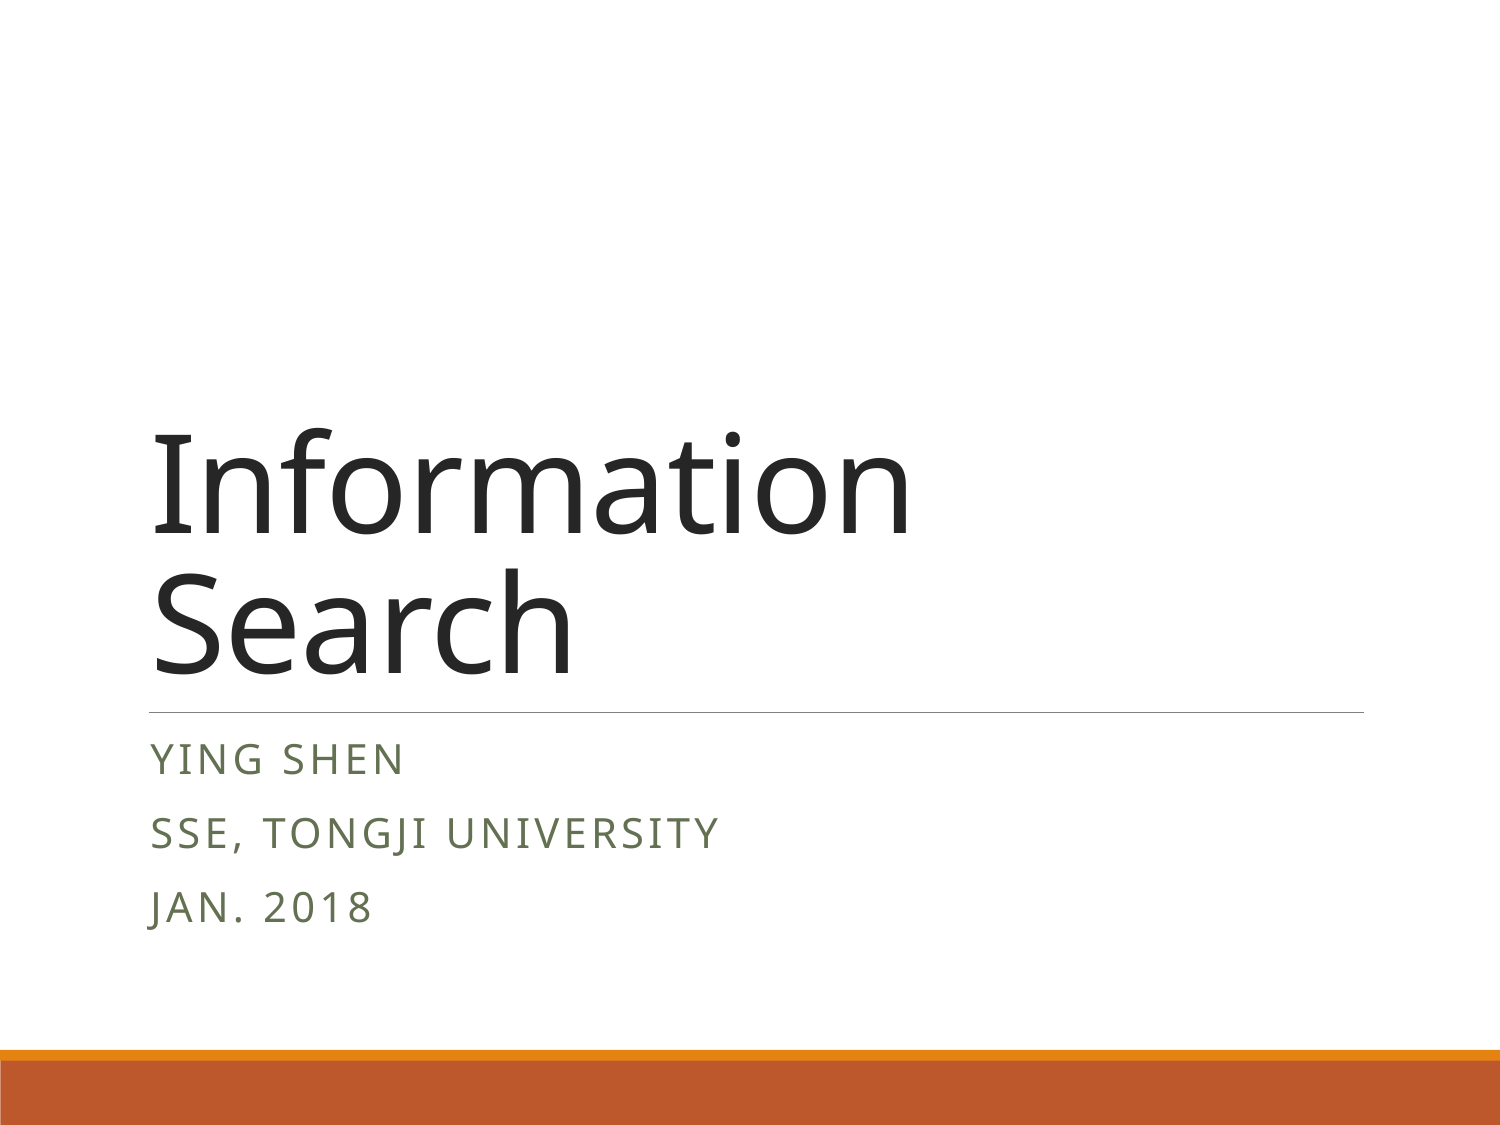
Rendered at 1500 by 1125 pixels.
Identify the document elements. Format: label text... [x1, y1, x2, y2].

title Information Search [135, 124, 1373, 710]
subtitle Ying shen Sse, tongji university Jan. 2018 [135, 730, 1373, 977]
